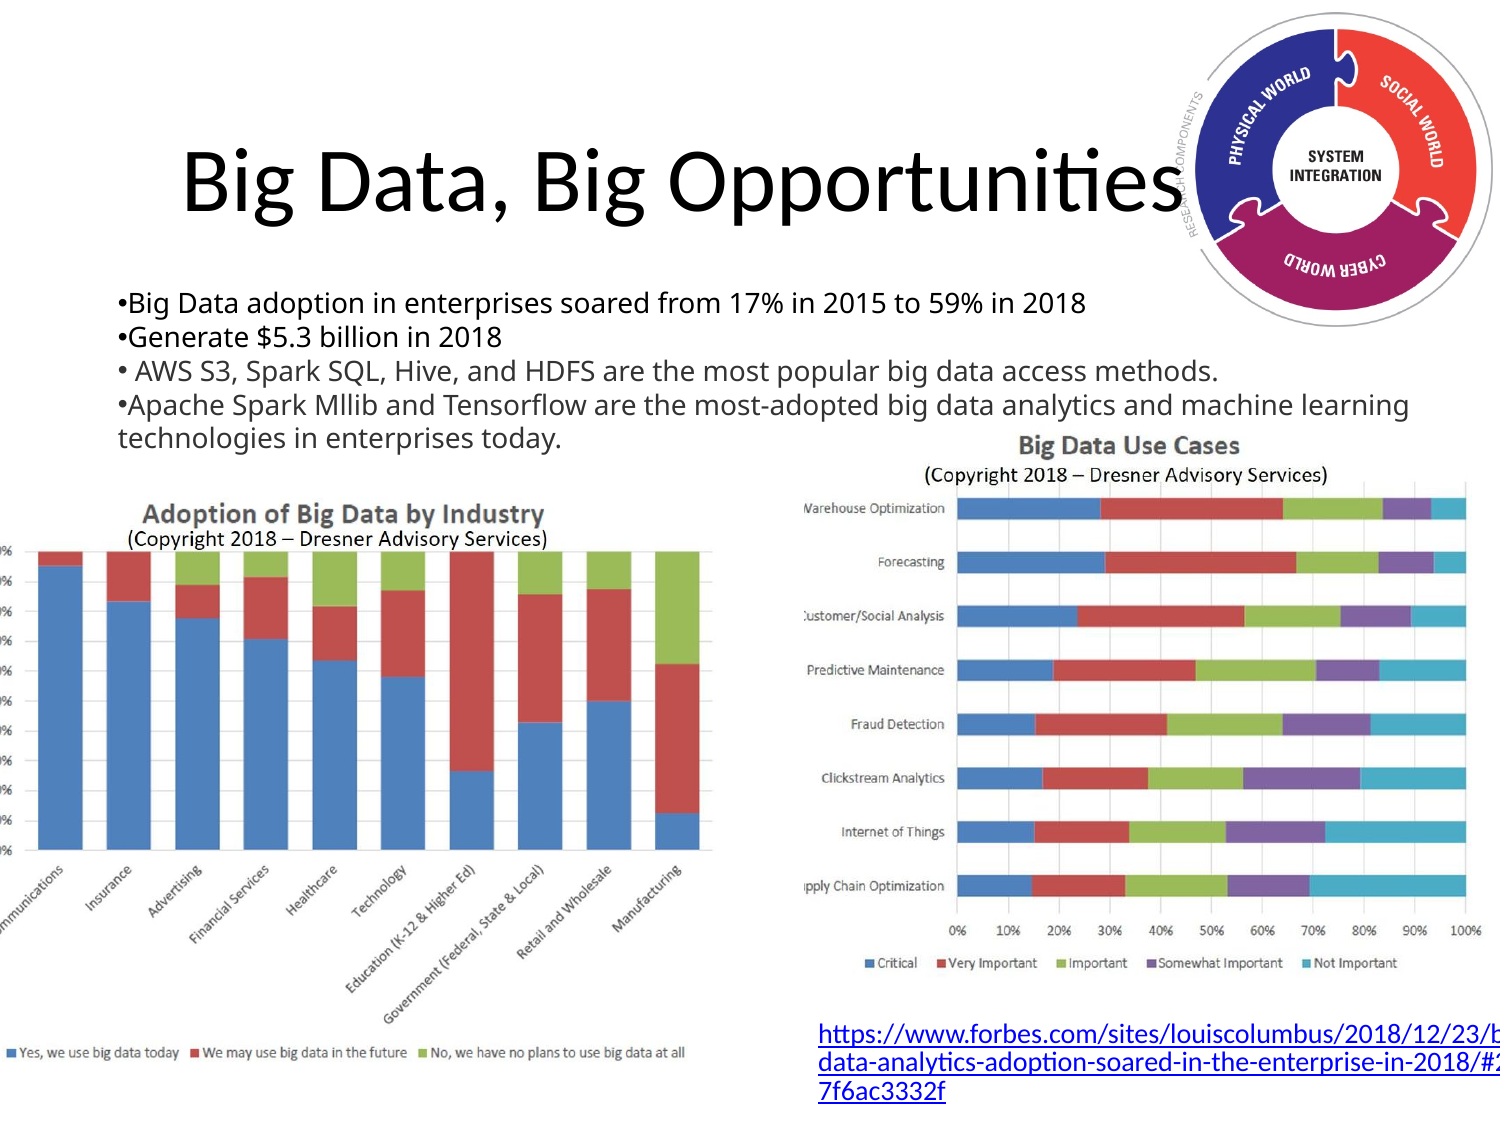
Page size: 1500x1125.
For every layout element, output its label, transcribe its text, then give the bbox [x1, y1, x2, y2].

picture [1175, 12, 1493, 327]
title Big Data, Big Opportunities [37, 93, 1332, 257]
picture [0, 424, 1500, 1083]
text_box Big Data adoption in enterprises soared from 17% in 2015 to 59% in 2018 Generate $5.3 billion in 2018 AWS S3, Spark SQL, Hive, and HDFS are the most popular big data access methods. Apache Spark Mllib and Tensorflow are the most-adopted big data analytics and machine learning technologies in enterprises today. [103, 278, 1429, 462]
text_box https://www.forbes.com/sites/louiscolumbus/2018/12/23/big-data-analytics-adoption-soared-in-the-enterprise-in-2018/#2d7f6ac3332f [808, 1008, 1500, 1057]
